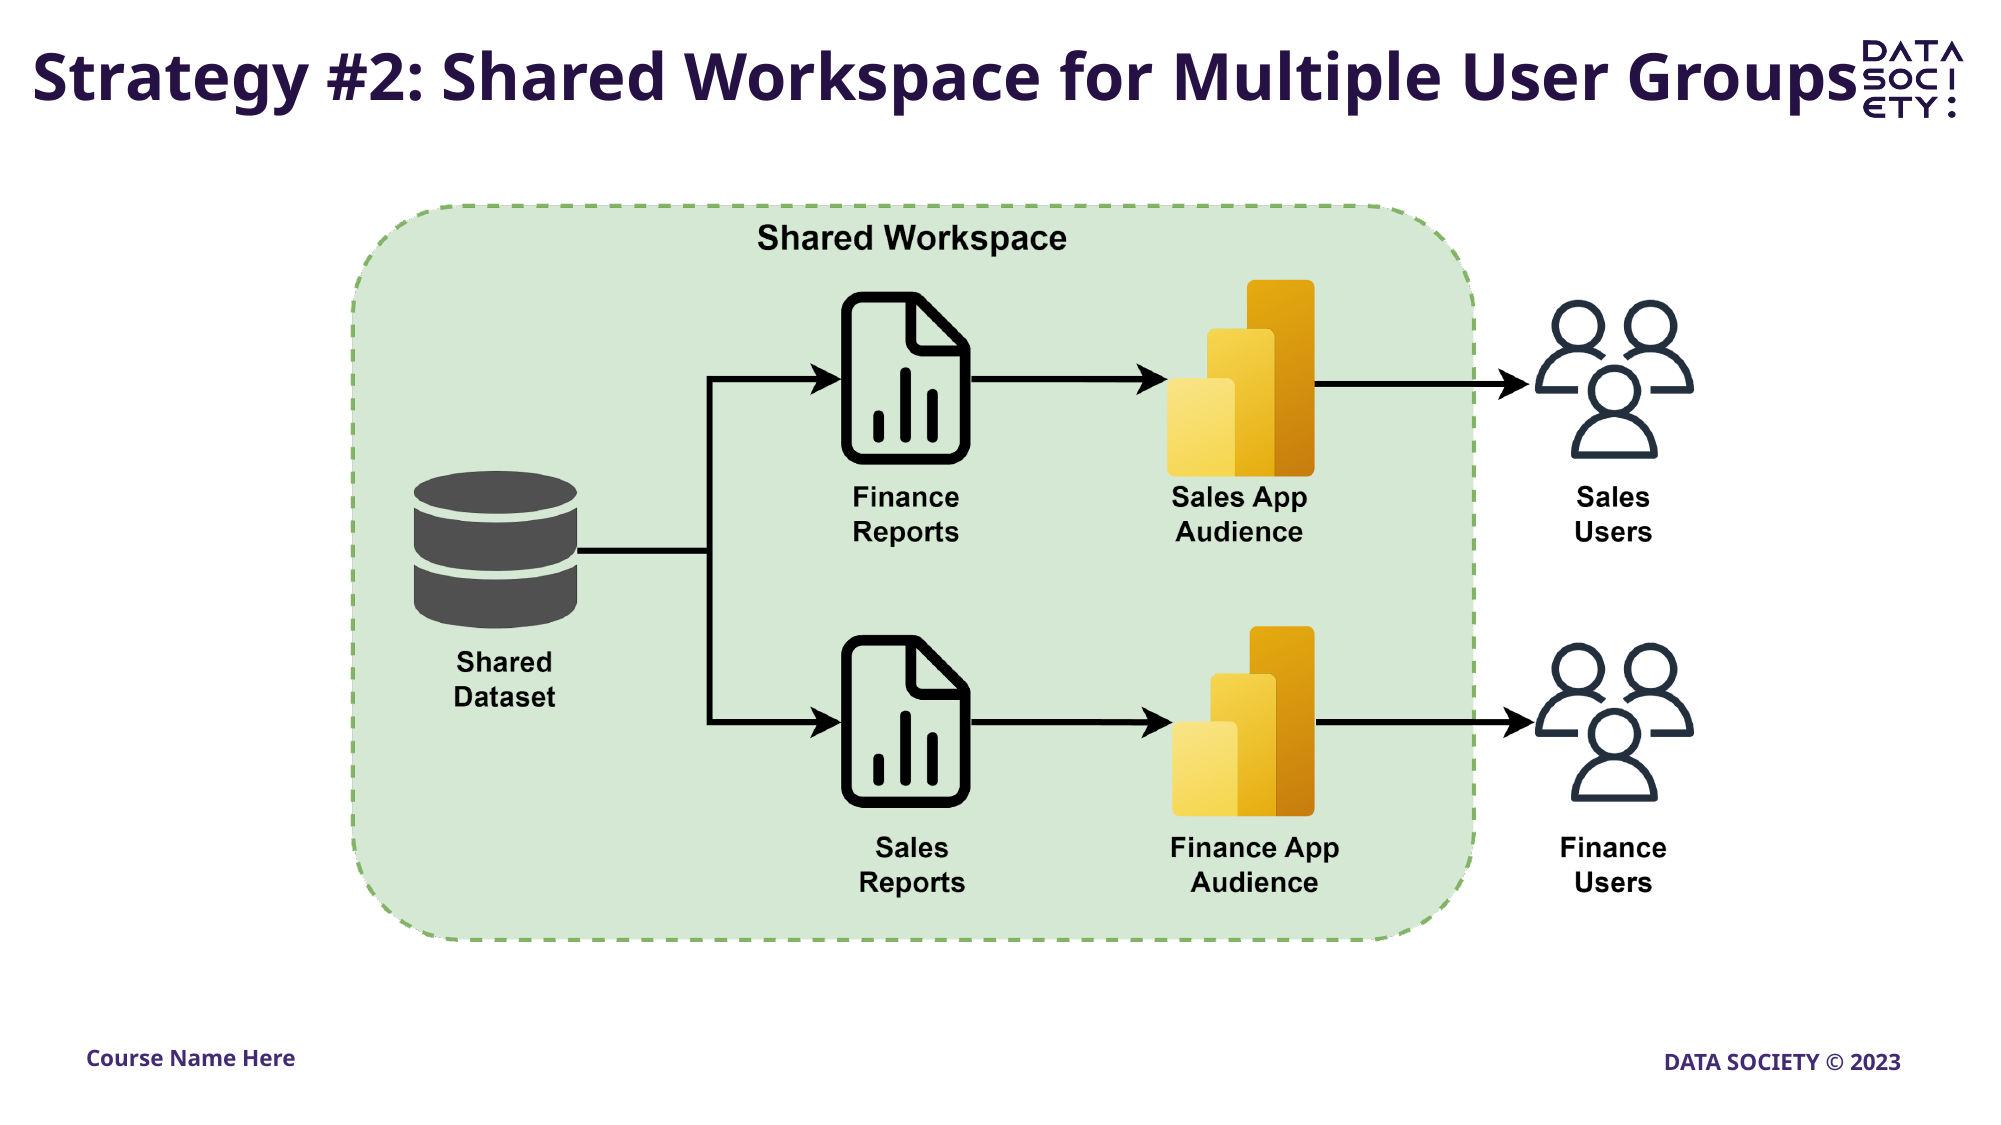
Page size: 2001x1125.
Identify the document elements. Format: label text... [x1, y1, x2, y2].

picture [1882, 40, 1964, 118]
title Strategy #2: Shared Workspace for Multiple User Groups [17, 20, 1882, 146]
picture [329, 182, 1713, 961]
